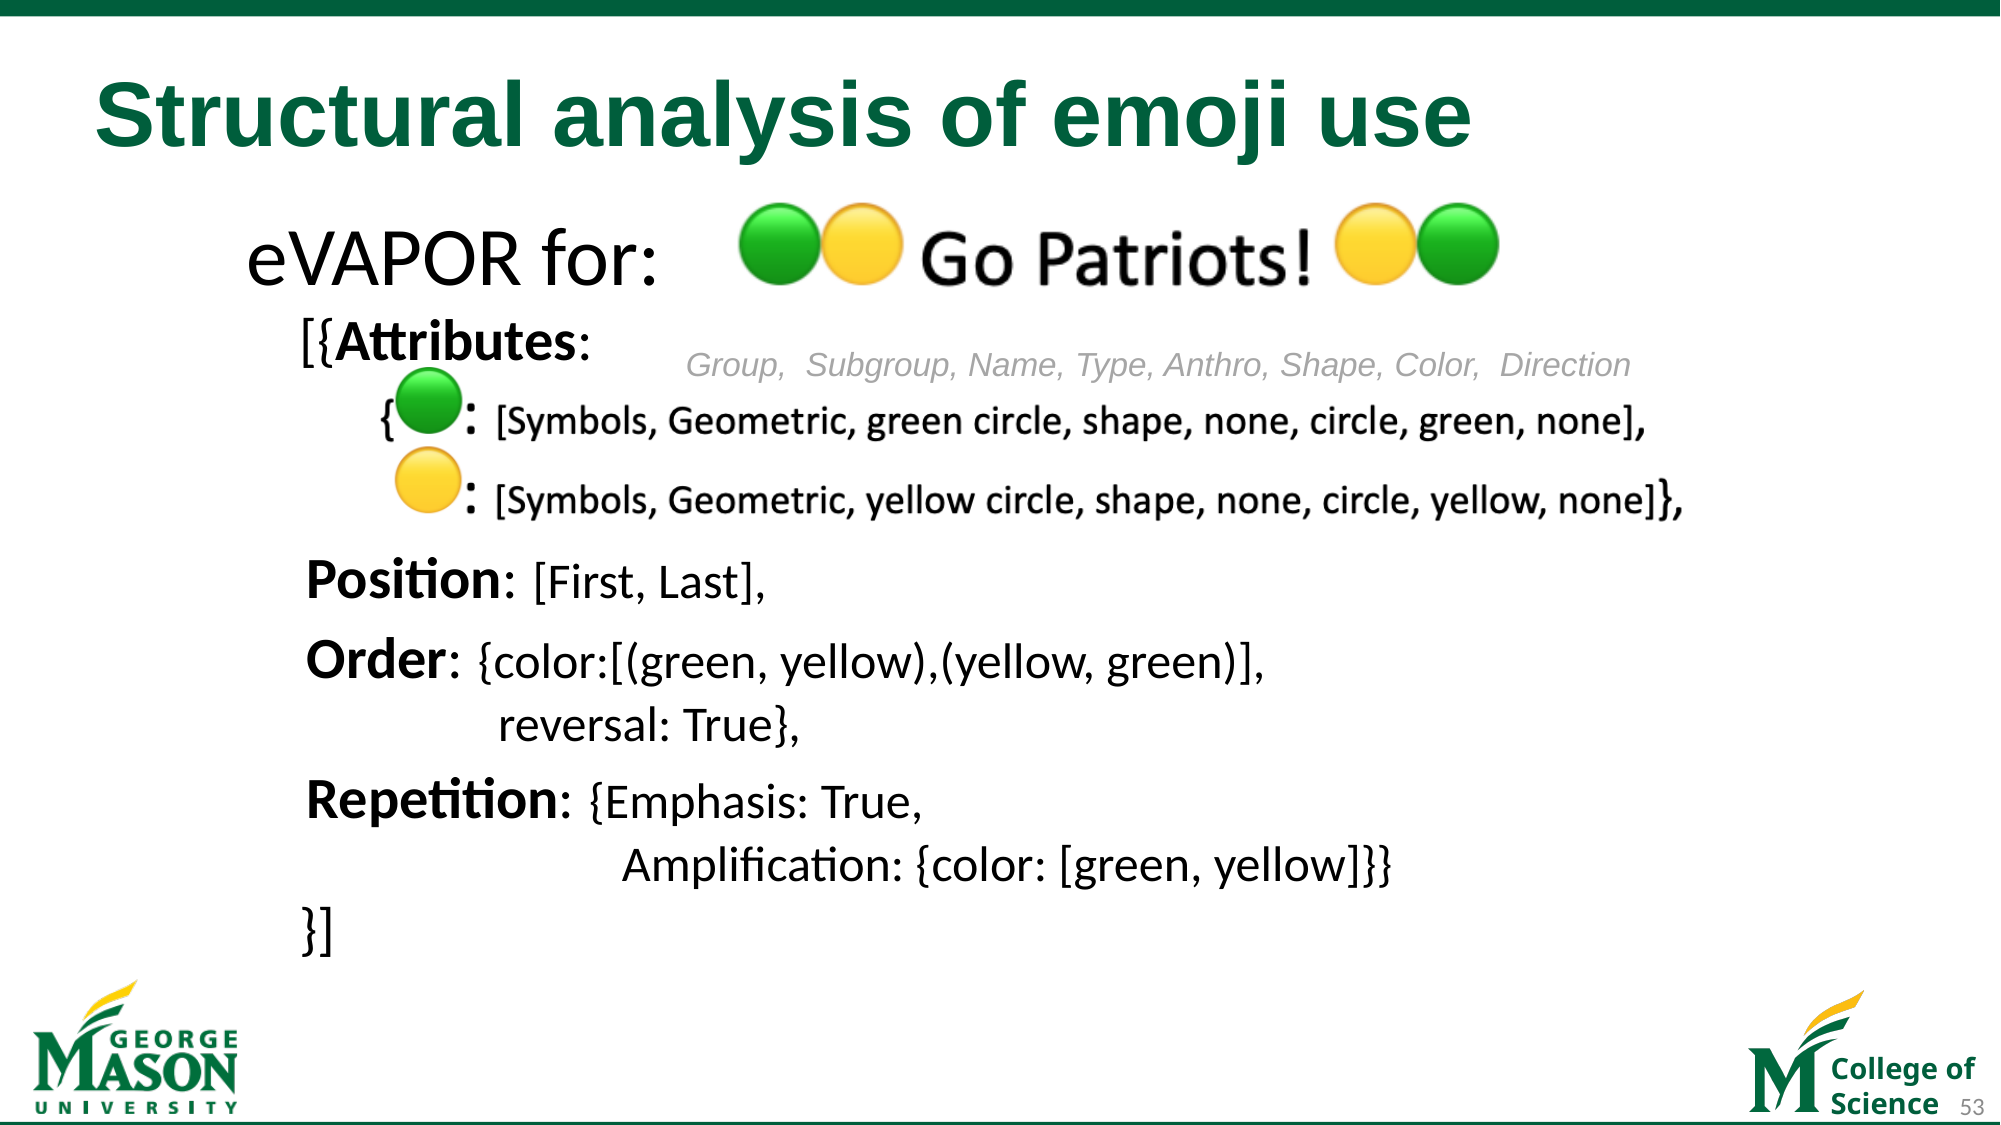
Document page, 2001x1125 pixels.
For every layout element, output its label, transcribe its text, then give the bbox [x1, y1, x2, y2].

text_box eVAPOR for: 🟢🟡 Go Patriots! 🟡🟢 [{Attributes: {🟢: [Symbols, Geometric, green circle, shape, none, circle, green, none], 🟡: [Symbols, Geometric, yellow circle, shape, none, circle, yellow, none]}, Position: [First, Last], Order: {color:[(green, yellow),(yellow, green)], reversal: True}, Repetition: {Emphasis: True, Amplification: {color: [green, yellow]}} }] [232, 194, 1969, 969]
title Structural analysis of emoji use [79, 59, 1863, 195]
slide_number 53 [1550, 1090, 2000, 1120]
picture [376, 366, 1695, 530]
picture [716, 186, 1551, 337]
text_box Group, Subgroup, Name, Type, Anthro, Shape, Color, Direction [596, 336, 1776, 391]
